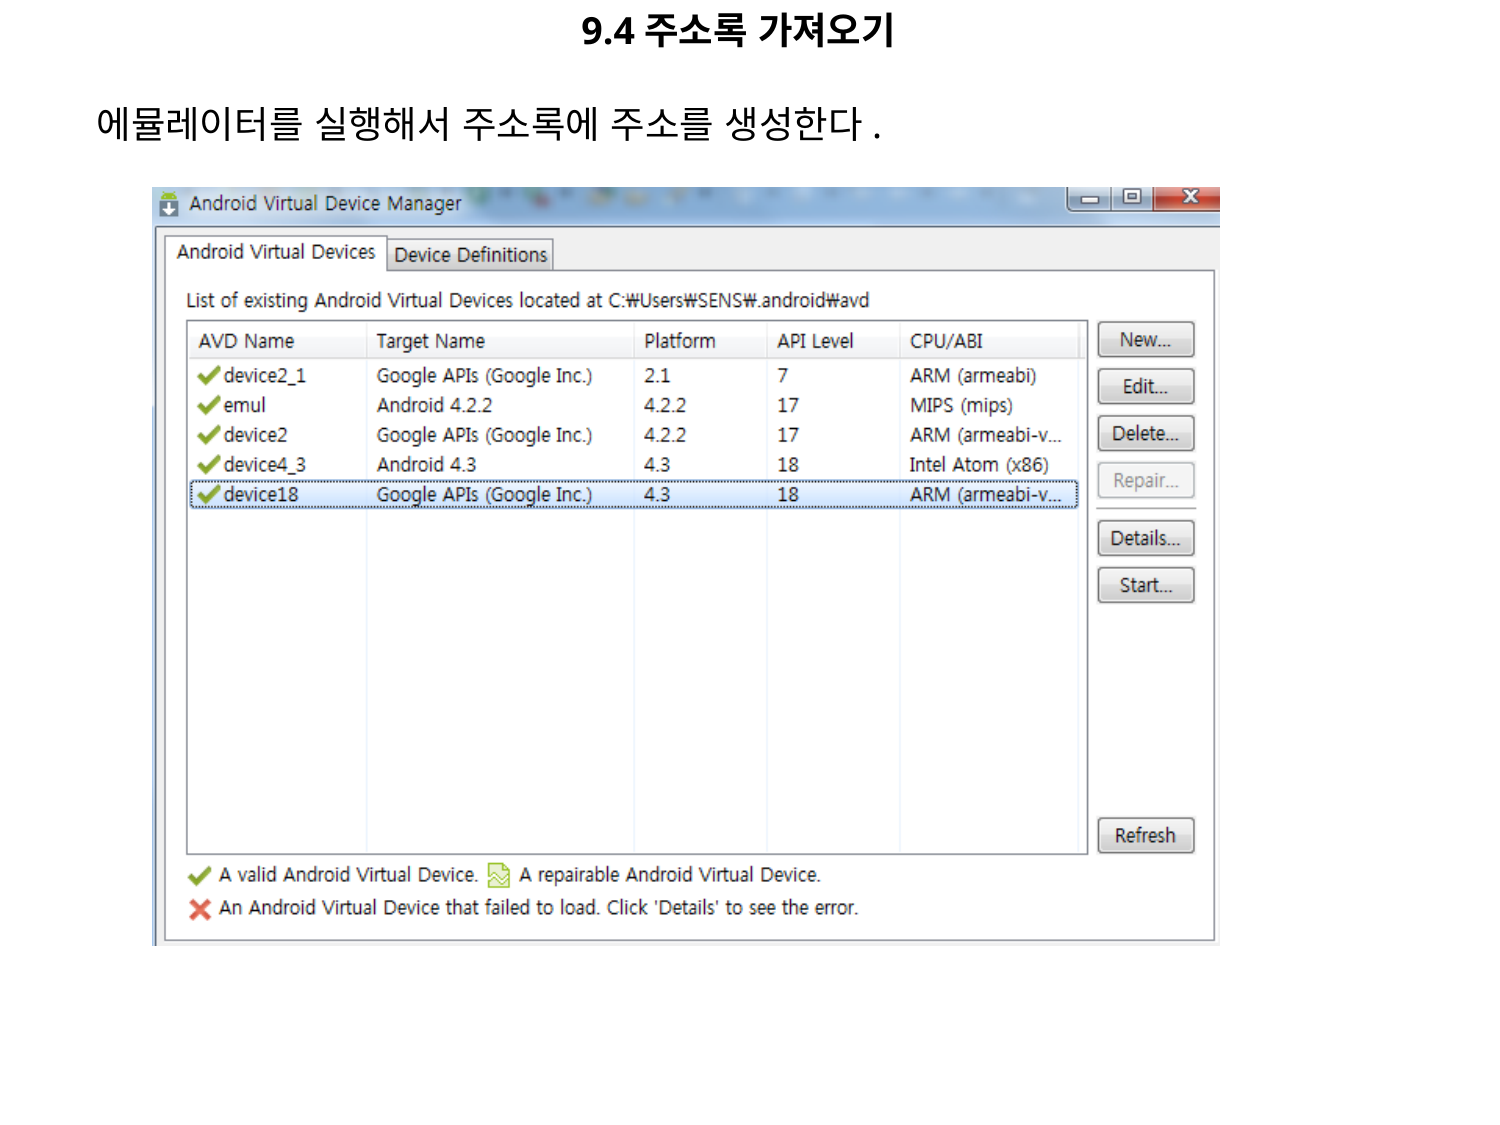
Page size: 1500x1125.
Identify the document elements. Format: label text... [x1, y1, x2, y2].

text_box 에뮬레이터를 실행해서 주소록에 주소를 생성한다. [81, 93, 1407, 154]
picture [152, 187, 1220, 946]
text_box 9.4주소록 가져오기 [46, 0, 1442, 60]
